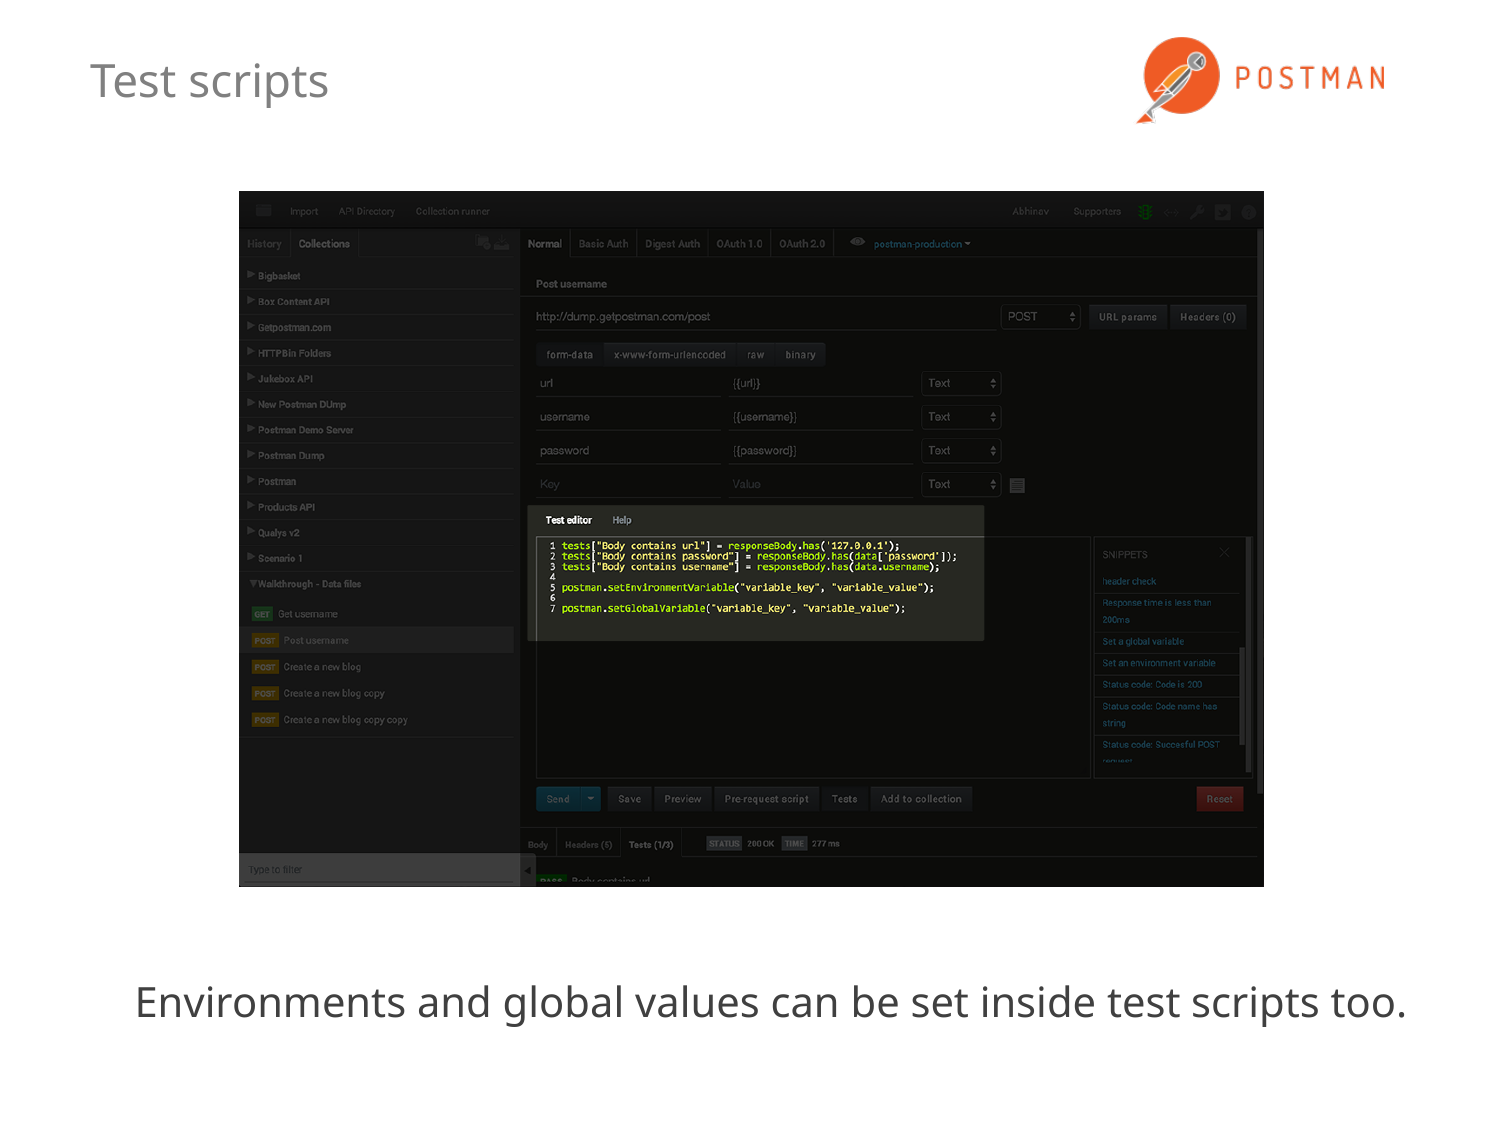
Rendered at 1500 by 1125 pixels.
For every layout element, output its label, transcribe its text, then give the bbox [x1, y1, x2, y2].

picture [1124, 36, 1396, 126]
list Environments and global values can be set inside test scripts too. [96, 942, 1447, 1088]
picture [238, 191, 1264, 888]
title Test scripts [75, 0, 955, 173]
